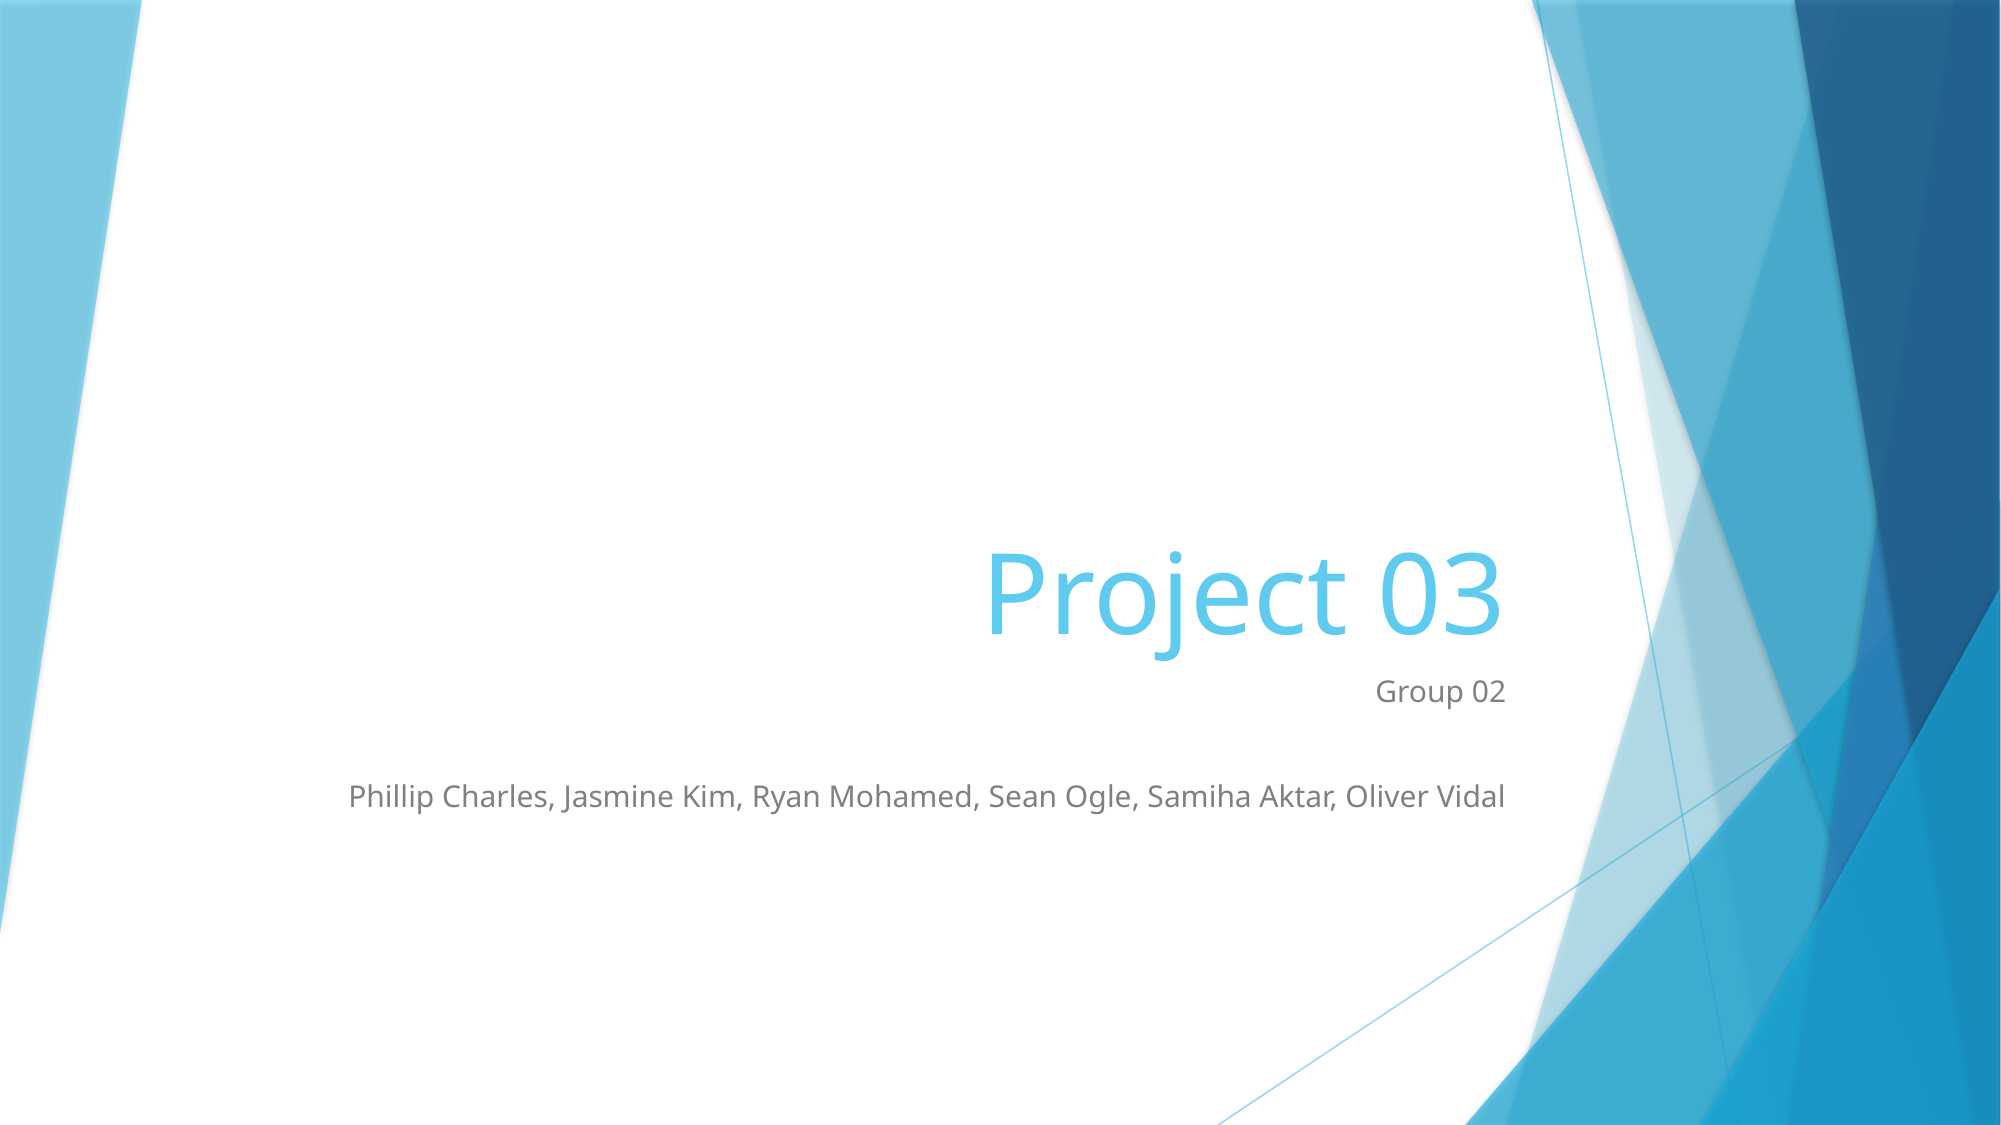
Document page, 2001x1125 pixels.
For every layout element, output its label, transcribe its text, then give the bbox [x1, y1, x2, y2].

title Project 03 [247, 394, 1522, 664]
subtitle Group 02 Phillip Charles, Jasmine Kim, Ryan Mohamed, Sean Ogle, Samiha Aktar, Oliver Vidal [247, 664, 1522, 845]
